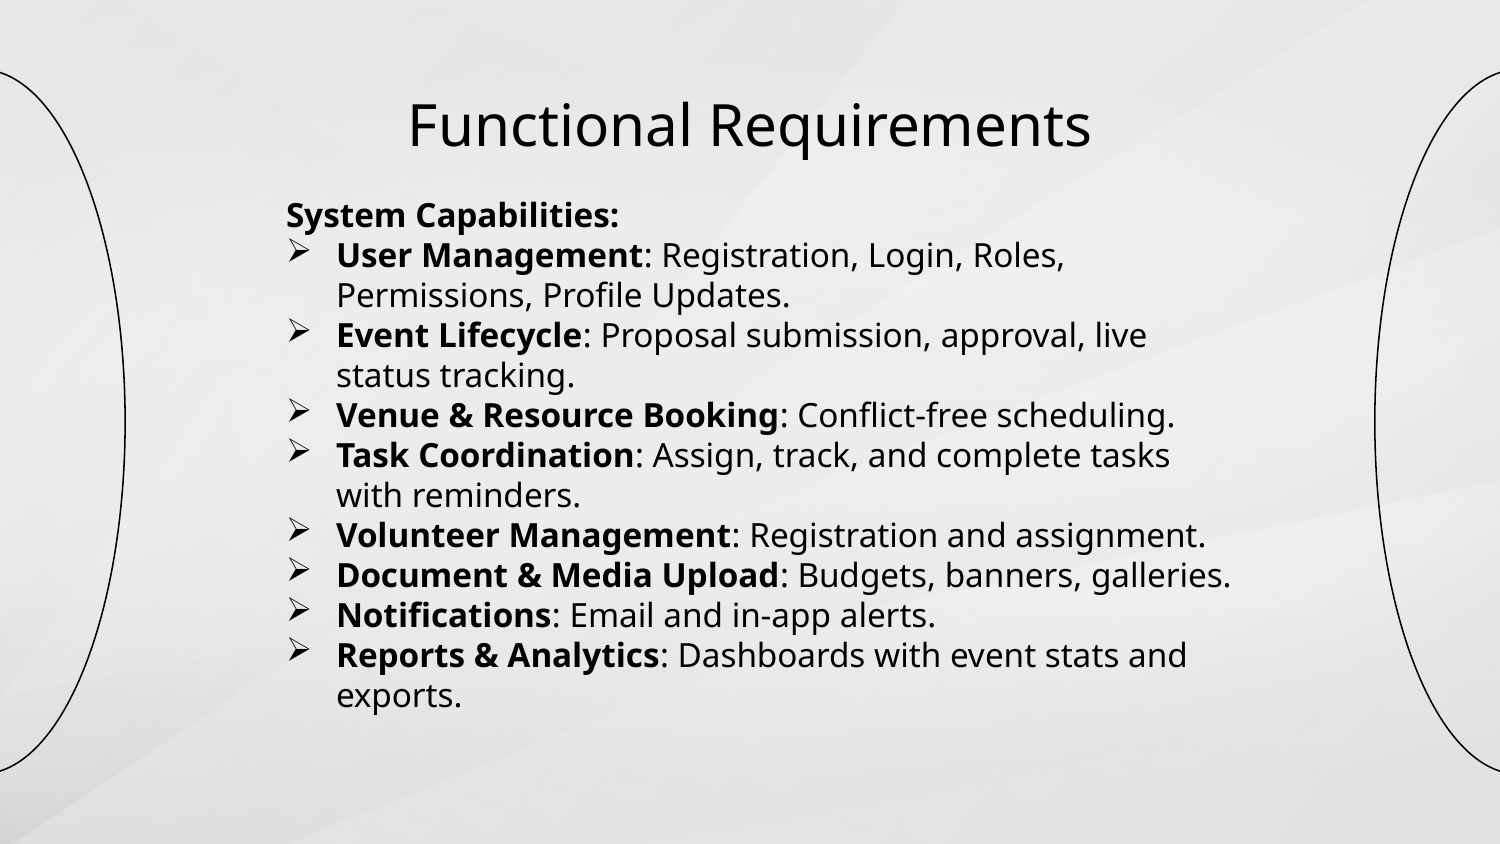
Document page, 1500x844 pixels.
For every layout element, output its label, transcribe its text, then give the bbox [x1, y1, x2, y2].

title Functional Requirements [118, 88, 1382, 167]
list System Capabilities: User Management: Registration, Login, Roles, Permissions, Profile Updates. Event Lifecycle: Proposal submission, approval, live status tracking. Venue & Resource Booking: Conflict-free scheduling. Task Coordination: Assign, track, and complete tasks with reminders. Volunteer Management: Registration and assignment. Document & Media Upload: Budgets, banners, galleries. Notifications: Email and in-app alerts. Reports & Analytics: Dashboards with event stats and exports. [246, 179, 1254, 782]
